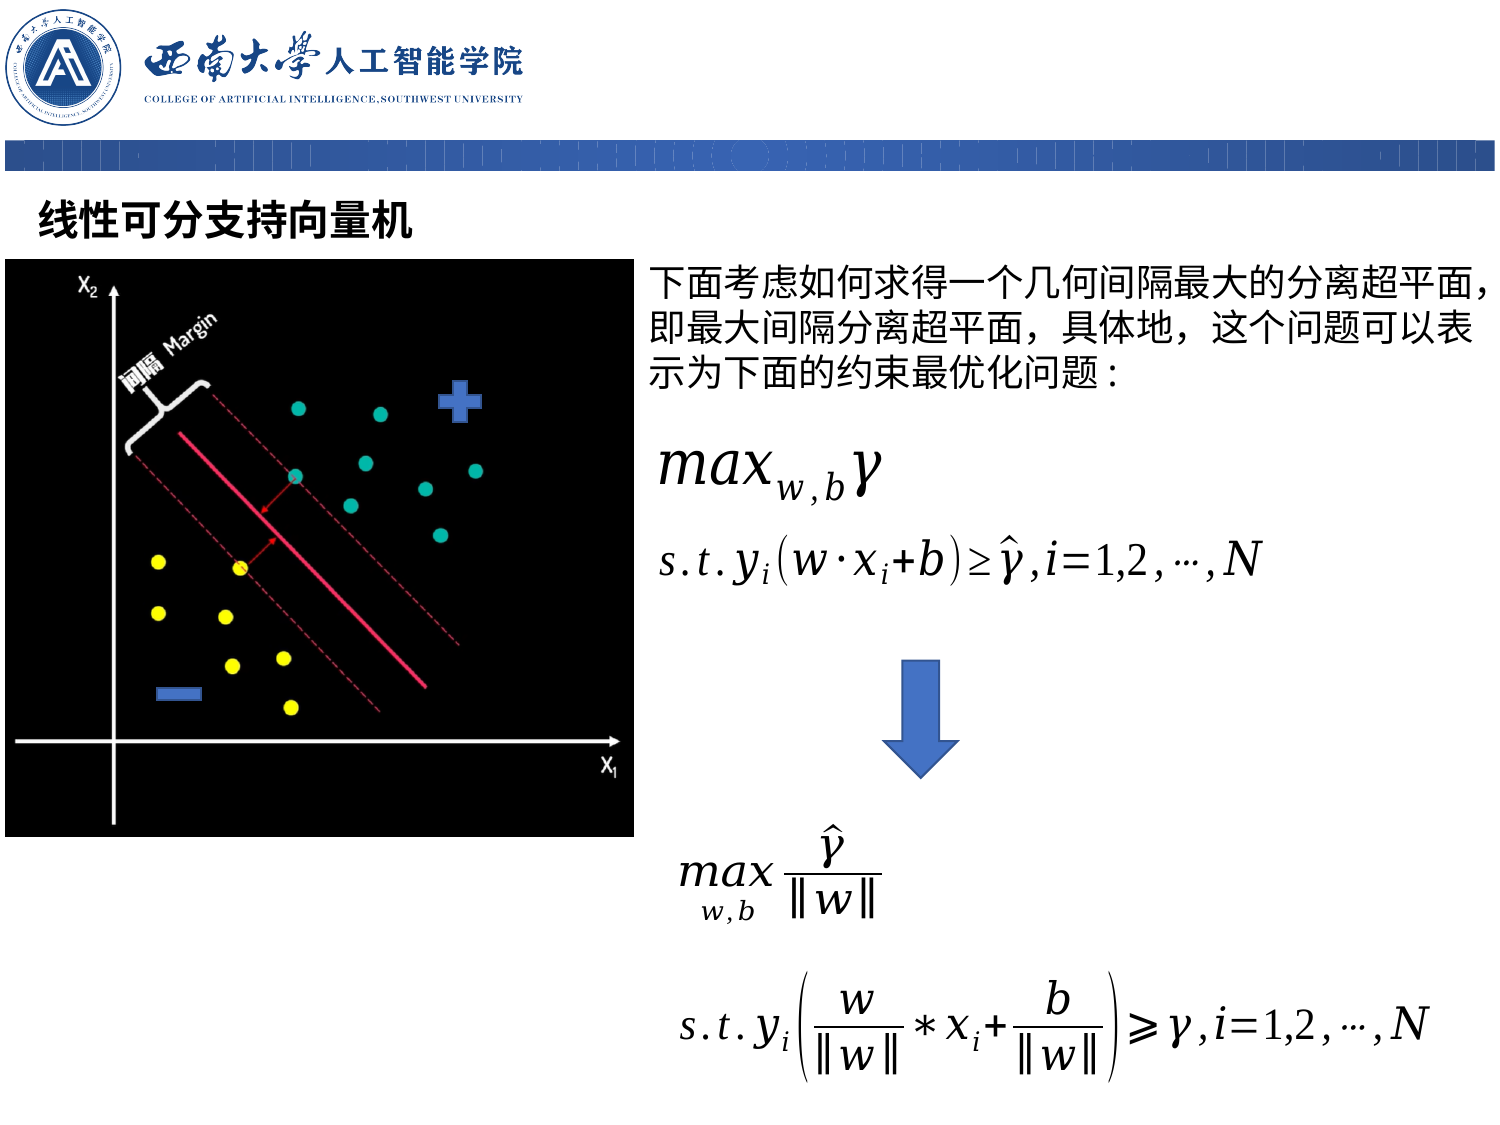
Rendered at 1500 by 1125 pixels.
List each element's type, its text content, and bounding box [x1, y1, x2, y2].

text_box [4, 139, 1496, 172]
text_box [881, 659, 960, 780]
text_box 线性可分支持向量机 [22, 186, 429, 252]
text_box 下面考虑如何求得一个几何间隔最大的分离超平面，即最大间隔分离超平面，具体地，这个问题可以表示为下面的约束最优化问题: [633, 251, 1495, 402]
picture [5, 9, 523, 126]
picture [5, 259, 634, 837]
